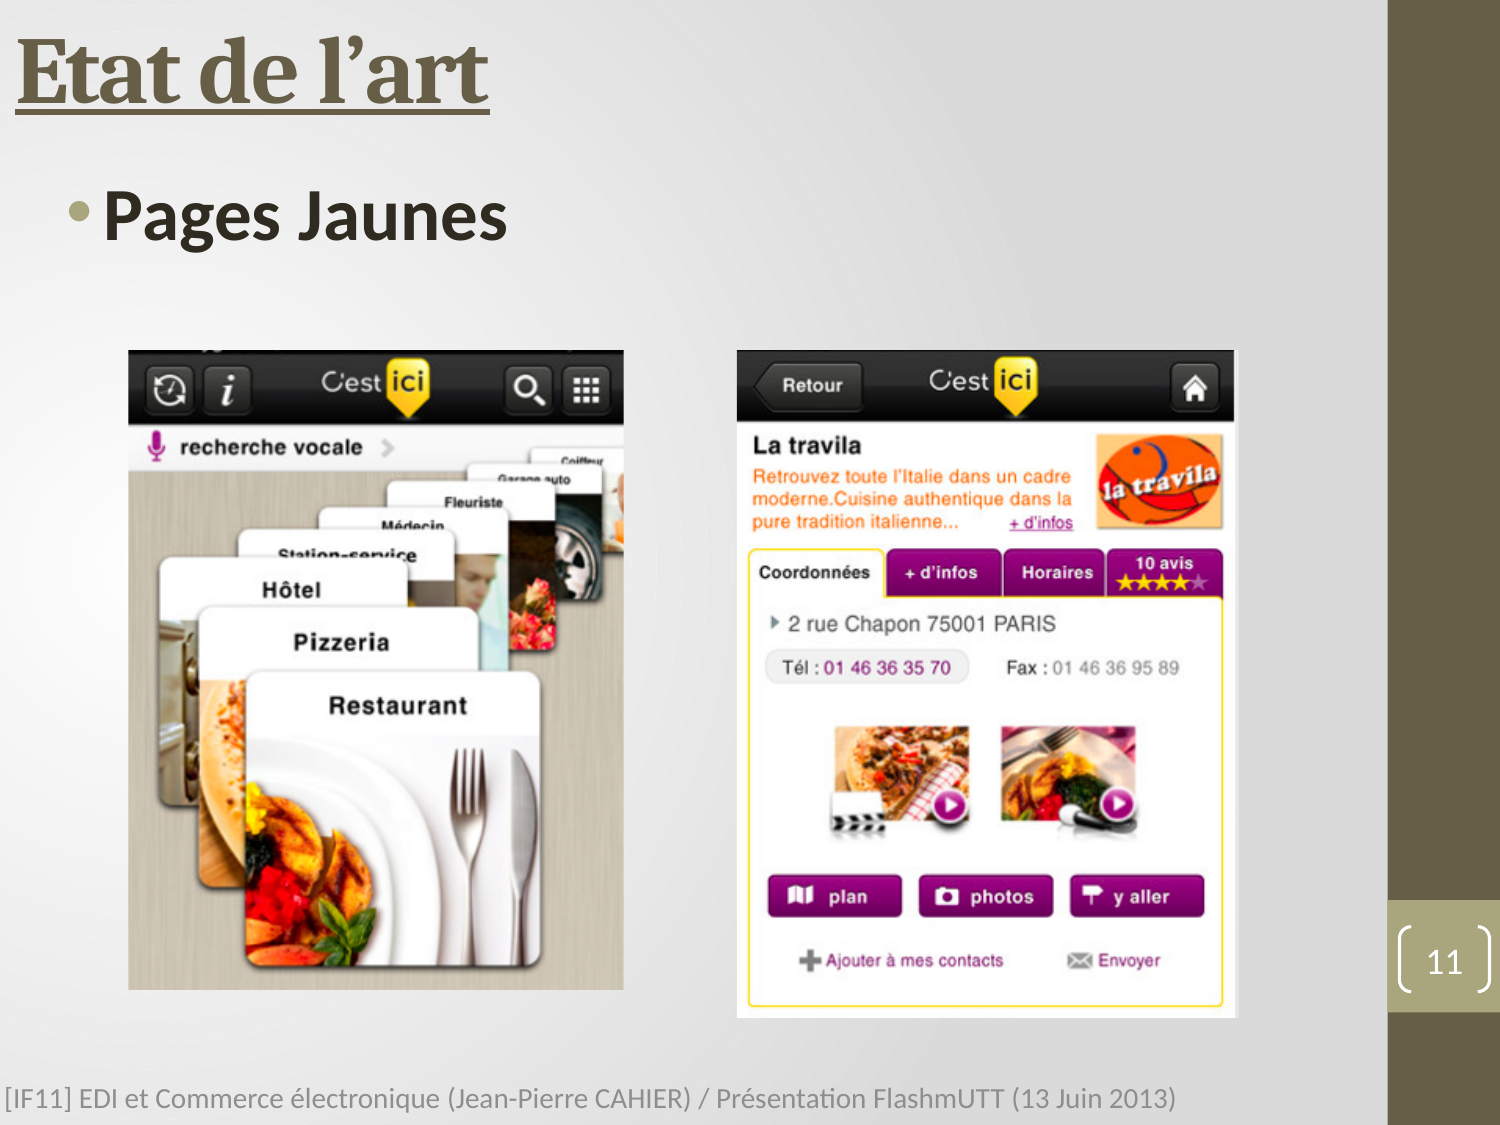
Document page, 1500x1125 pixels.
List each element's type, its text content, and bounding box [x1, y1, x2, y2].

text_box Pages Jaunes [32, 157, 1357, 1086]
text_box [IF11] EDI et Commerce électronique (Jean-Pierre CAHIER) / Présentation FlashmUTT (13 Juin 2013) [0, 1071, 1324, 1125]
slide_number 11 [1397, 925, 1492, 994]
text_box [736, 350, 1239, 1018]
title Etat de l’art [0, 0, 1388, 130]
text_box [128, 350, 624, 990]
